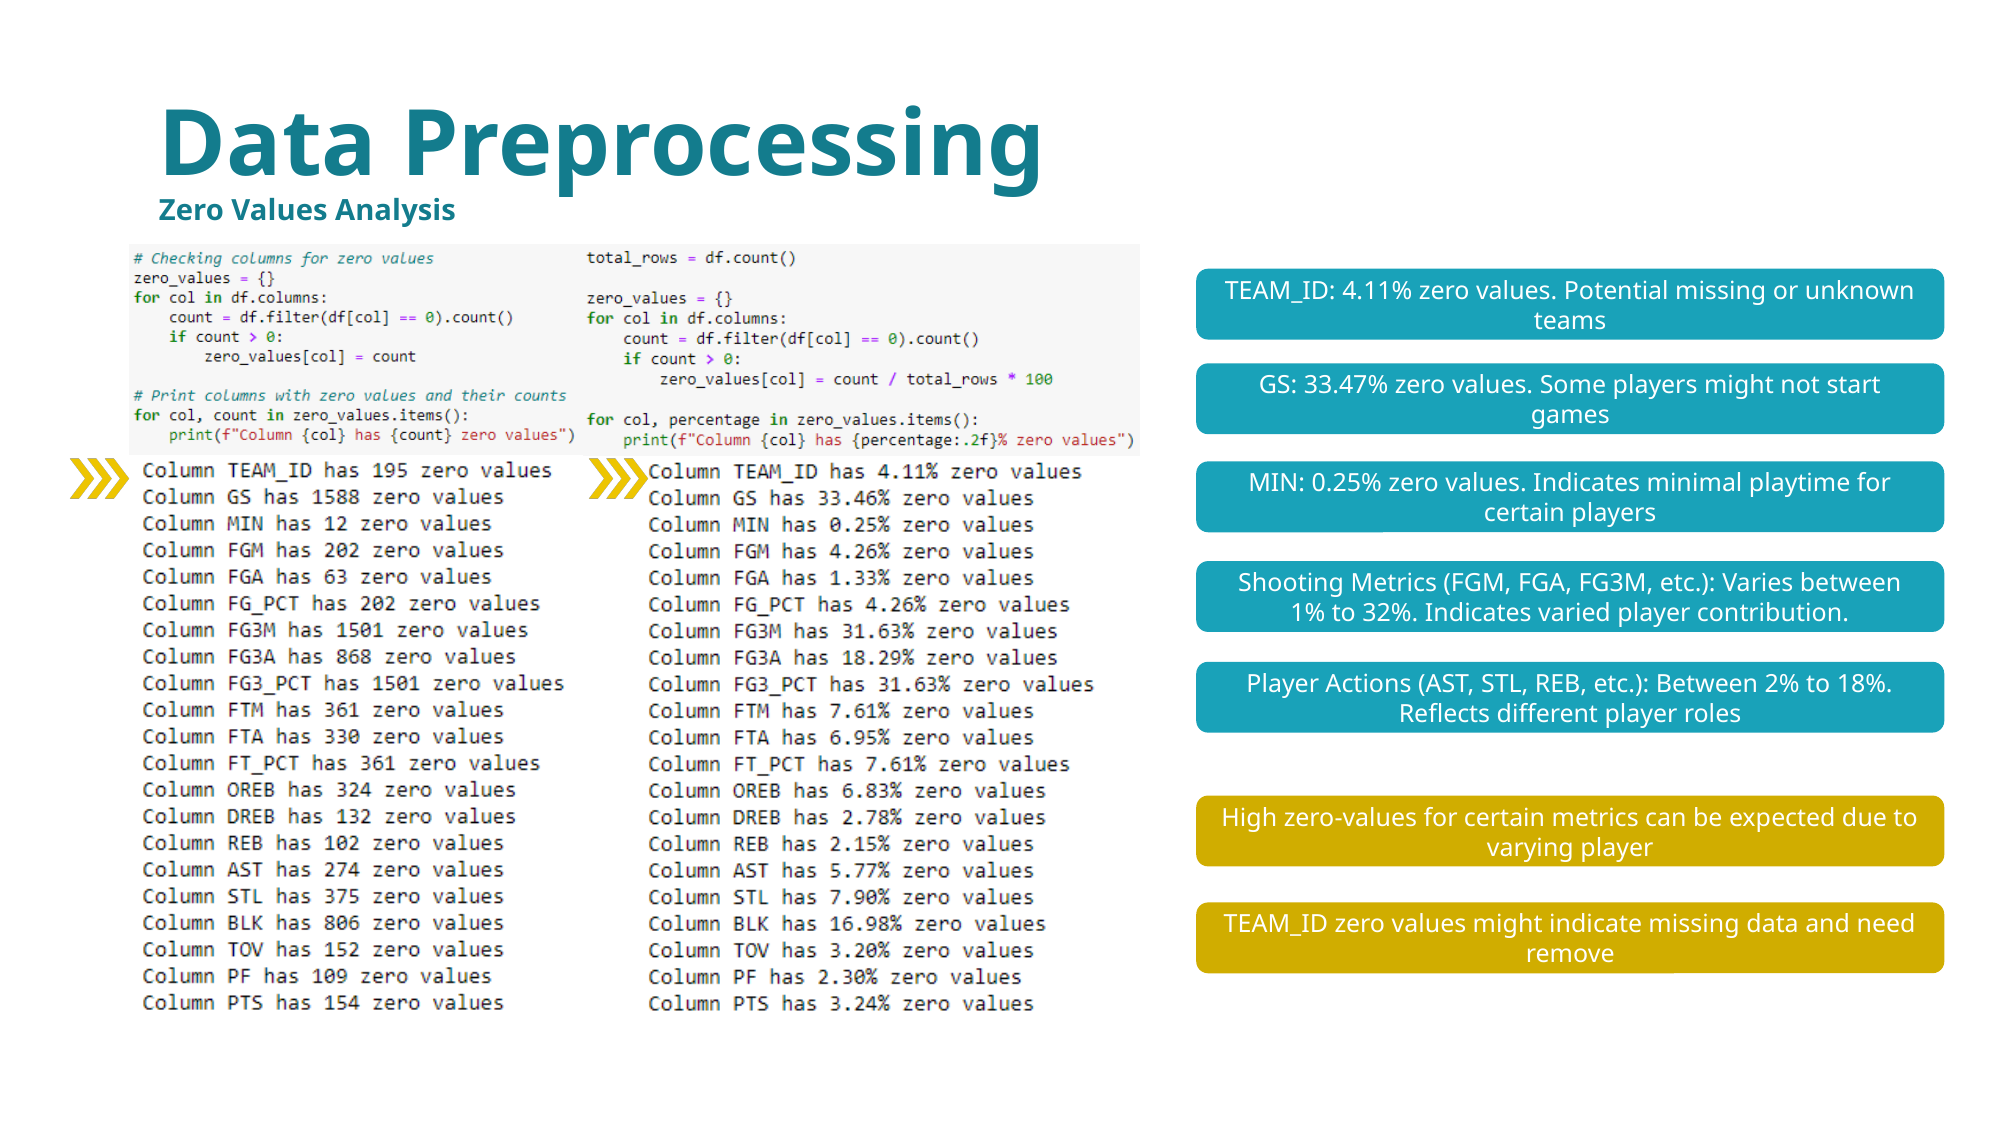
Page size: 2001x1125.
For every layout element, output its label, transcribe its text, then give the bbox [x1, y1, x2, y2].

text_box TEAM_ID: 4.11% zero values. Potential missing or unknown teams [1196, 268, 1945, 340]
picture [64, 244, 1140, 1028]
text_box Player Actions (AST, STL, REB, etc.): Between 2% to 18%. Reflects different player roles [1196, 661, 1945, 733]
text_box TEAM_ID zero values might indicate missing data and need remove [1196, 902, 1945, 974]
text_box Data Validation [115, 565, 186, 1125]
text_box Data Preprocessing Zero Values Analysis [139, 65, 1242, 258]
text_box GS: 33.47% zero values. Some players might not start games [1196, 363, 1945, 435]
text_box High zero-values for certain metrics can be expected due to varying player [1196, 795, 1945, 867]
text_box MIN: 0.25% zero values. Indicates minimal playtime for certain players [1196, 461, 1945, 533]
text_box Shooting Metrics (FGM, FGA, FG3M, etc.): Varies between 1% to 32%. Indicates varied player contribution. [1196, 561, 1945, 632]
